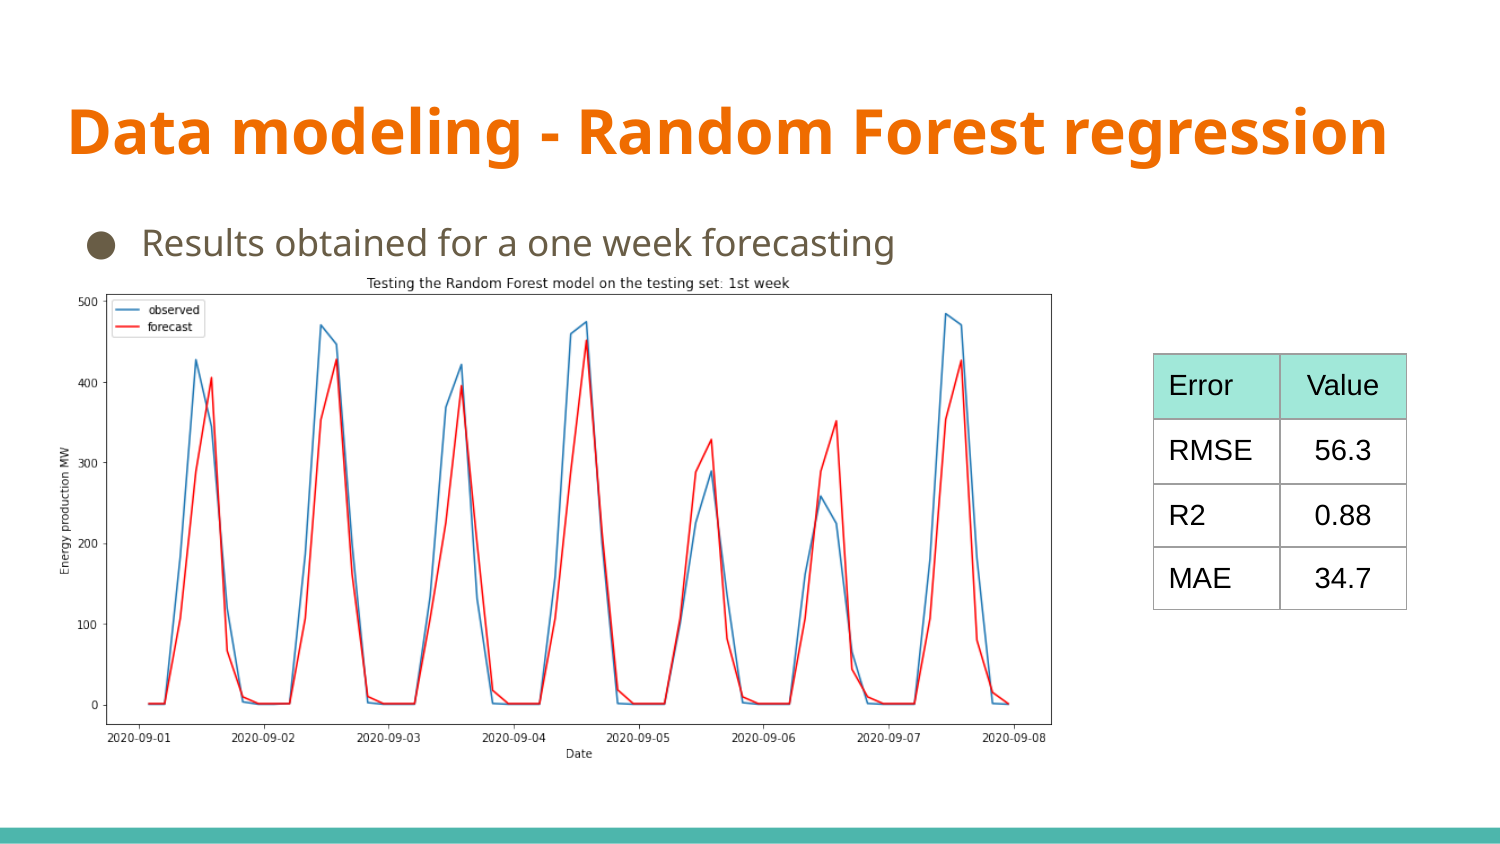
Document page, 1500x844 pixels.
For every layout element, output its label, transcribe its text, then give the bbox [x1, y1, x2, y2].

table_cell 56.3 [1281, 420, 1406, 483]
table_cell 0.88 [1281, 485, 1406, 546]
picture [53, 268, 1059, 767]
table_cell R2 [1154, 485, 1279, 546]
title Data modeling - Random Forest regression [51, 72, 1449, 189]
table_cell 34.7 [1281, 548, 1406, 609]
table_cell RMSE [1154, 420, 1279, 483]
list Results obtained for a one week forecasting [51, 203, 1449, 746]
table_header Error [1154, 355, 1279, 418]
table_header Value [1281, 355, 1406, 418]
table_cell MAE [1154, 548, 1279, 609]
